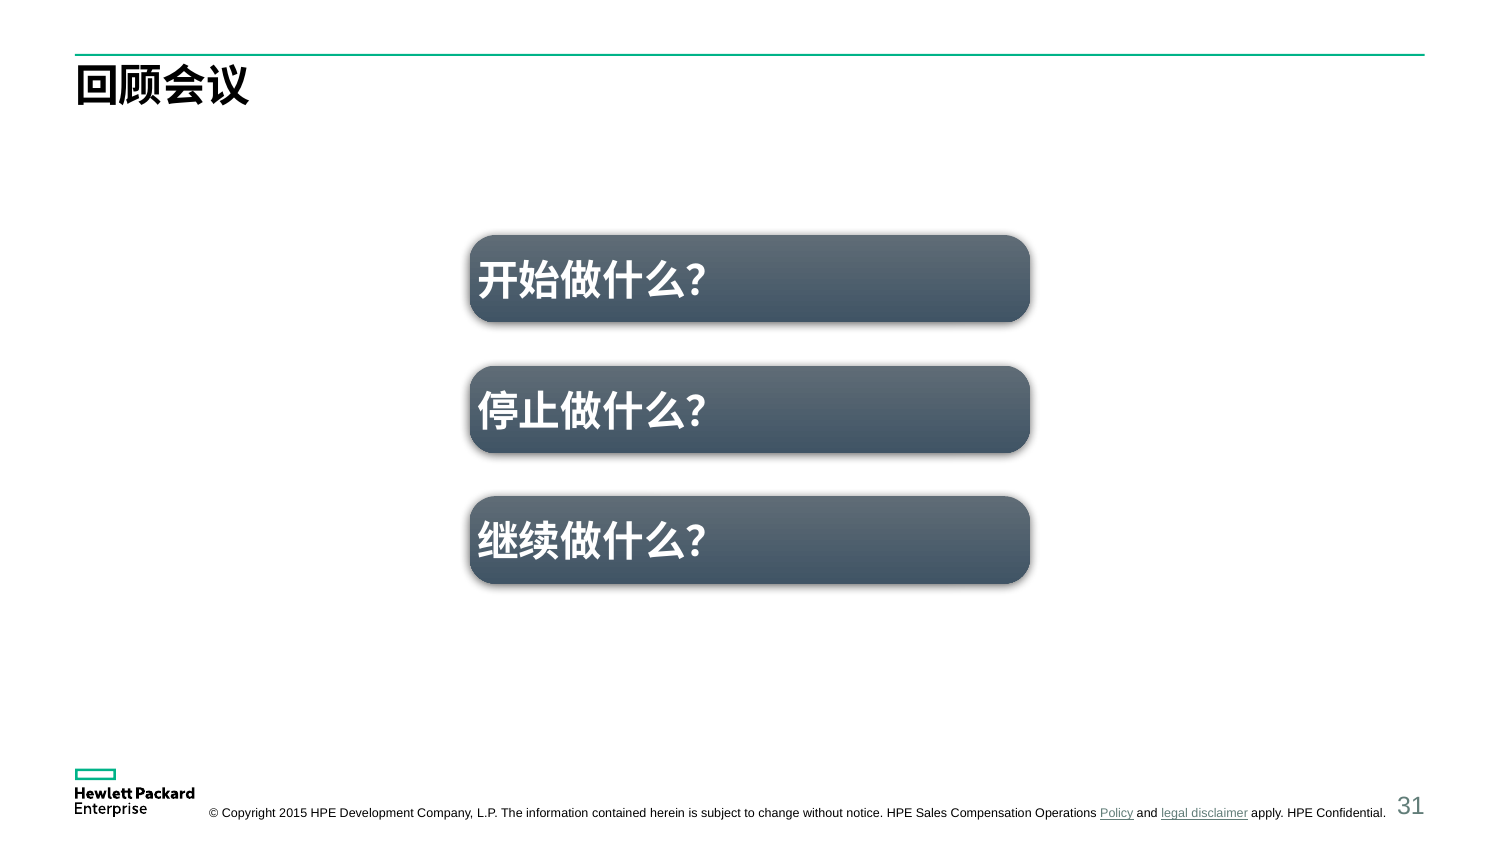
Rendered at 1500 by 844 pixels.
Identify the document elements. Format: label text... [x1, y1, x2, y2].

title 回顾会议 [75, 63, 1425, 169]
slide_number 31 [1359, 791, 1425, 820]
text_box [469, 235, 1030, 584]
